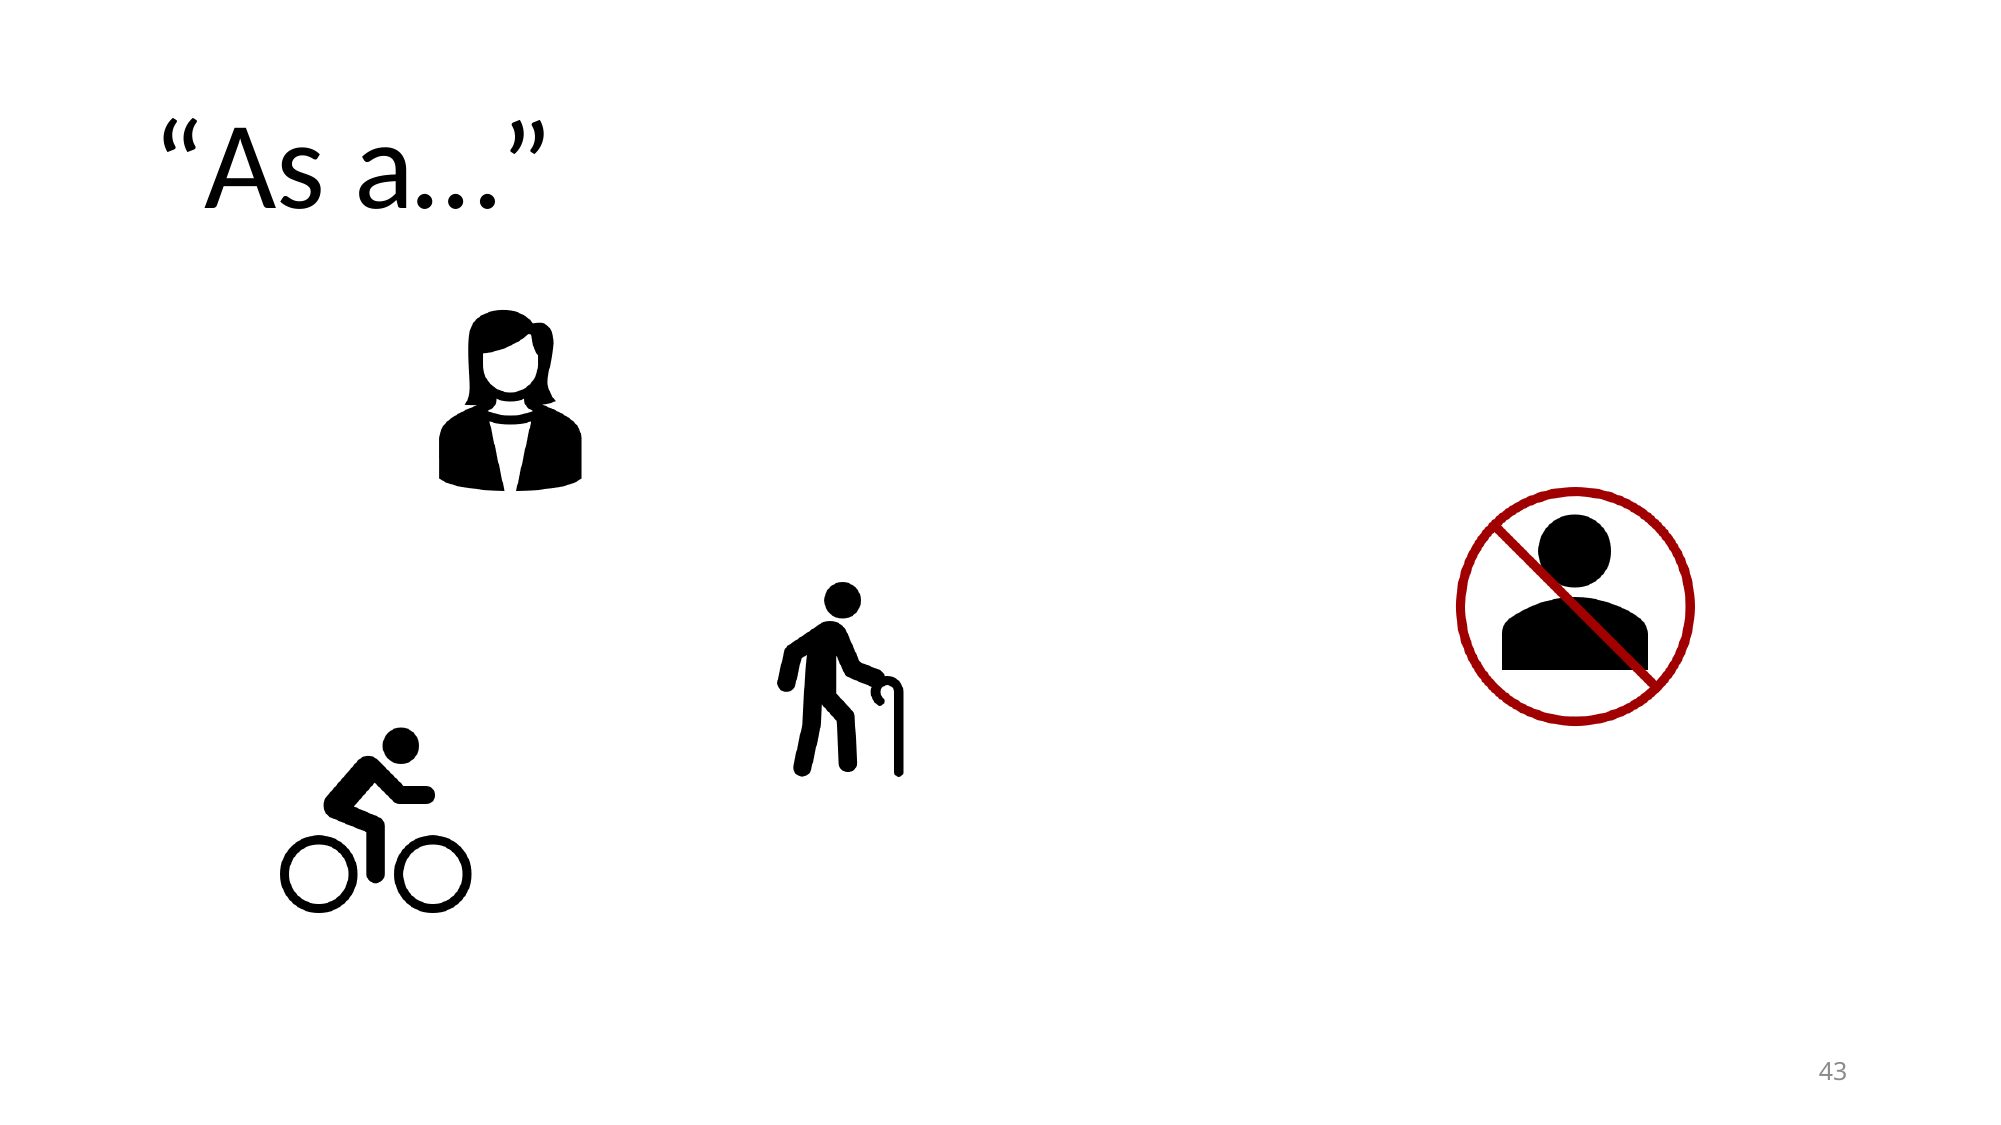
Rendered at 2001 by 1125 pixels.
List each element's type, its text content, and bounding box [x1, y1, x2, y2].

slide_number 43 [1412, 1042, 1863, 1103]
picture [730, 568, 950, 788]
picture [400, 289, 620, 509]
picture [266, 710, 485, 930]
title “As a…” [137, 59, 1863, 278]
picture [1425, 457, 1724, 755]
